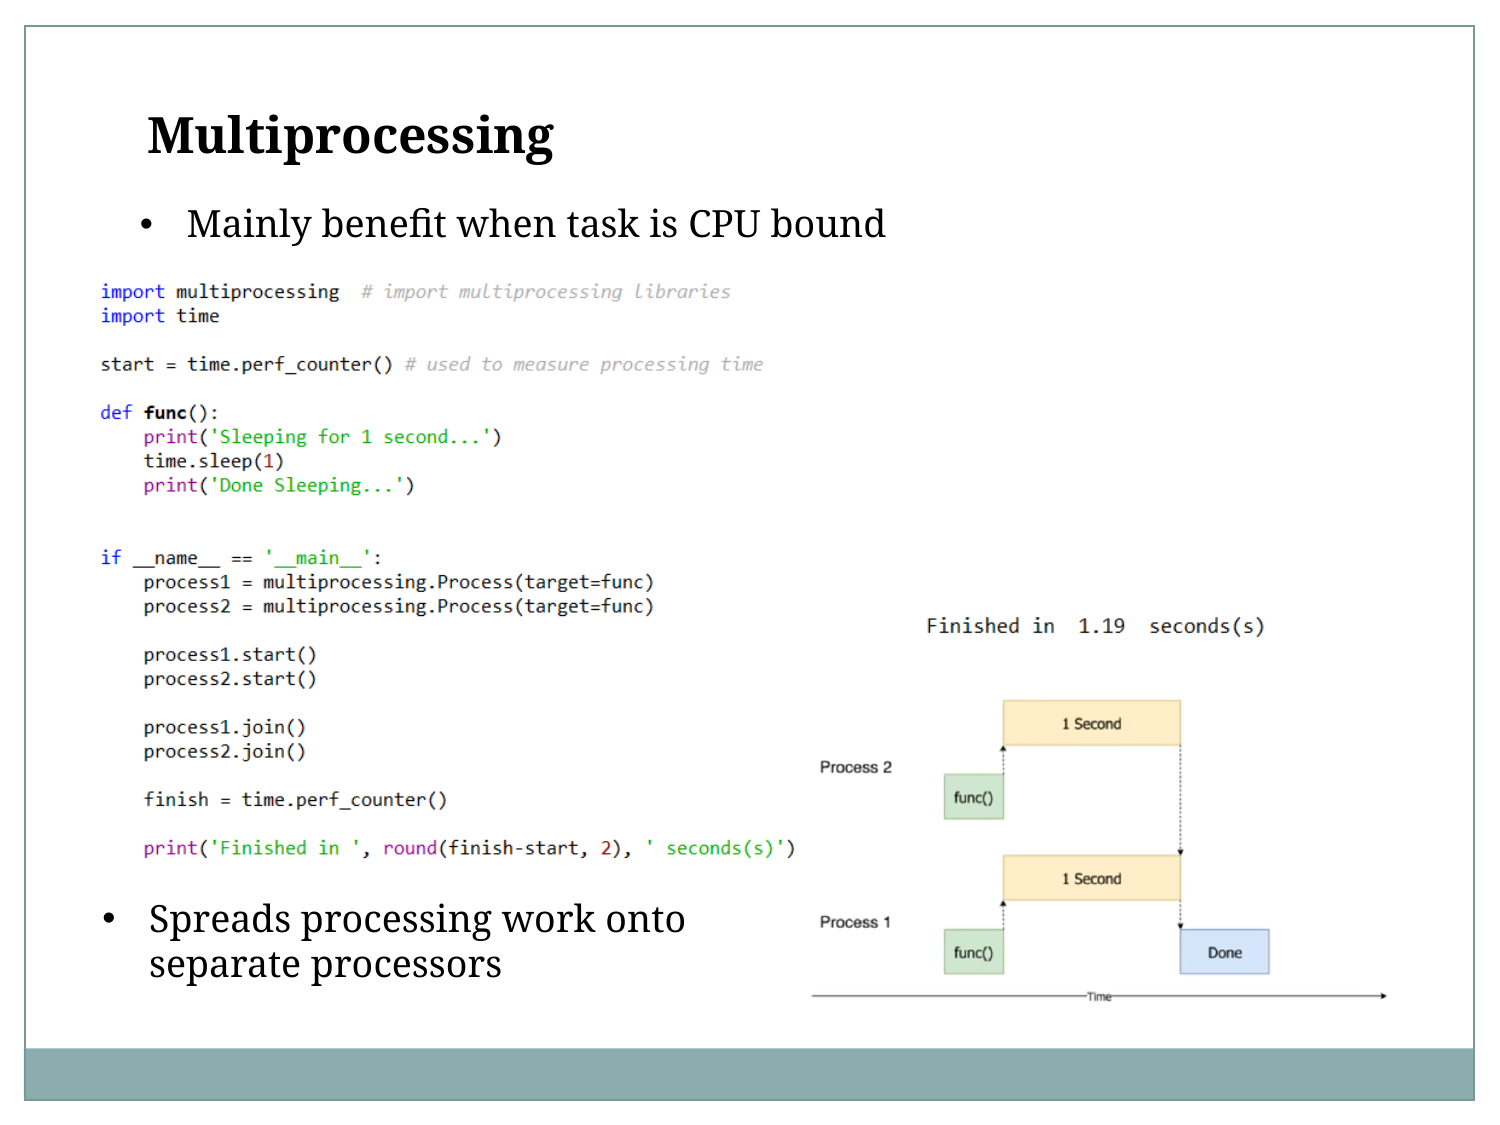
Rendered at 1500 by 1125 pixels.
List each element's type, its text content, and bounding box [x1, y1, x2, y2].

picture [924, 612, 1270, 642]
text_box Multiprocessing [132, 95, 570, 171]
text_box Spreads processing work onto separate processors [87, 887, 738, 993]
text_box Mainly benefit when task is CPU bound [125, 173, 1213, 253]
picture [99, 280, 1396, 1013]
